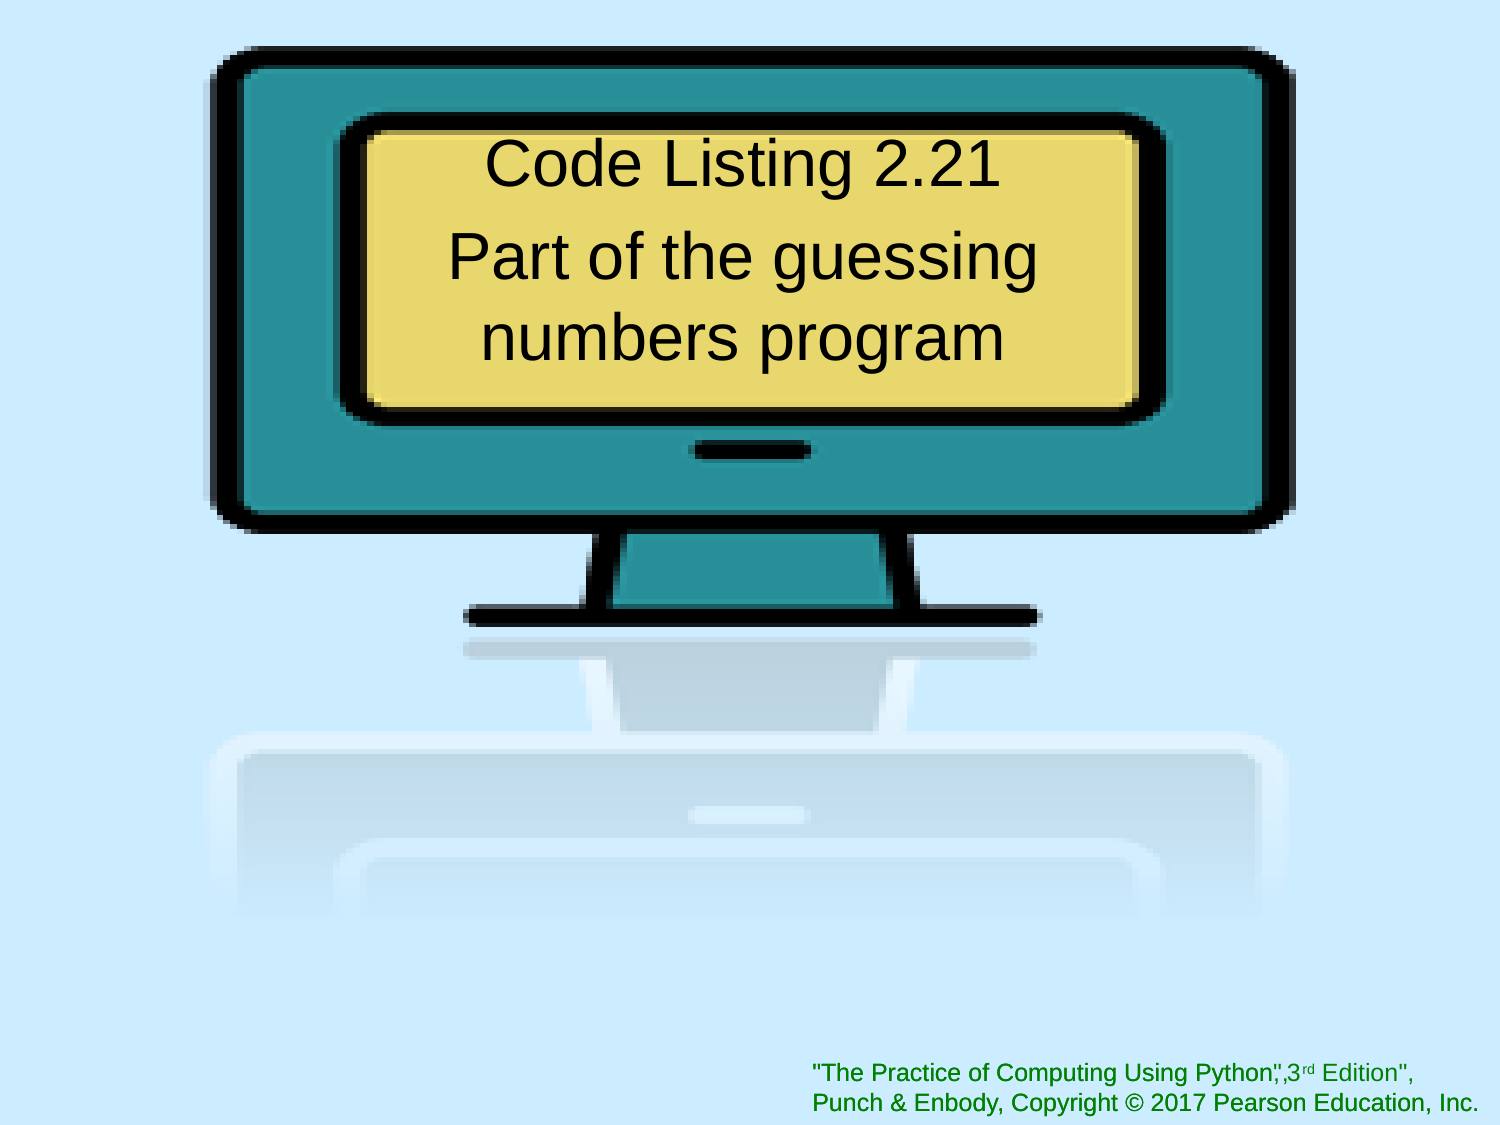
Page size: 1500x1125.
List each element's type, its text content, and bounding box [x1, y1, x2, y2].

subtitle Code Listing 2.21 Part of the guessing numbers program [362, 112, 1125, 400]
picture [12, 0, 1488, 975]
